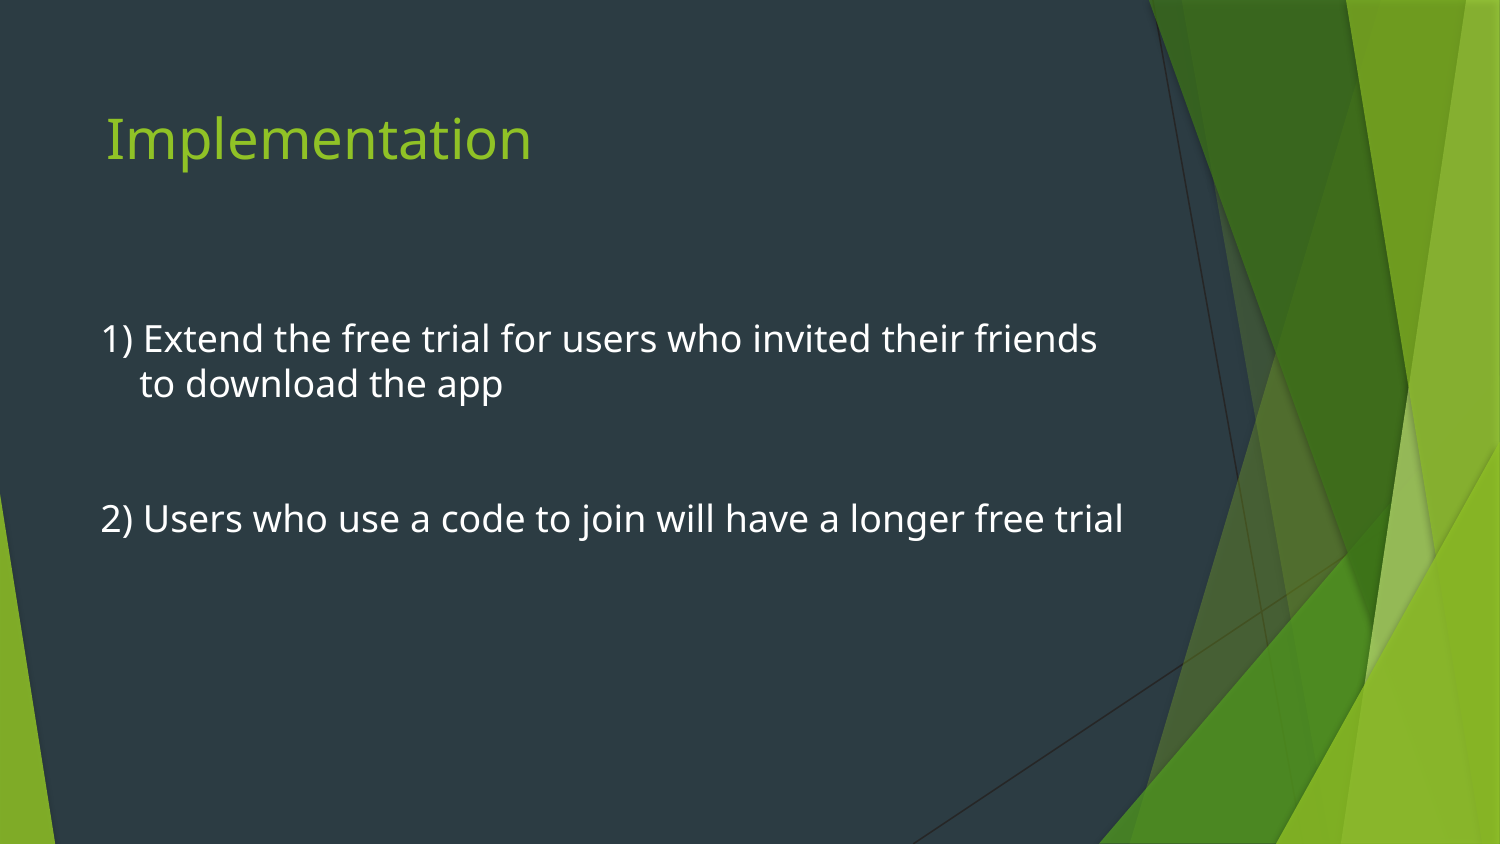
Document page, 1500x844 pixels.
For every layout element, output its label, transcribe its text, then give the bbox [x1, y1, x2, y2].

title Implementation [91, 67, 845, 207]
text_box 1) Extend the free trial for users who invited their friends to download the app 2) Users who use a code to join will have a longer free trial [85, 307, 1199, 593]
